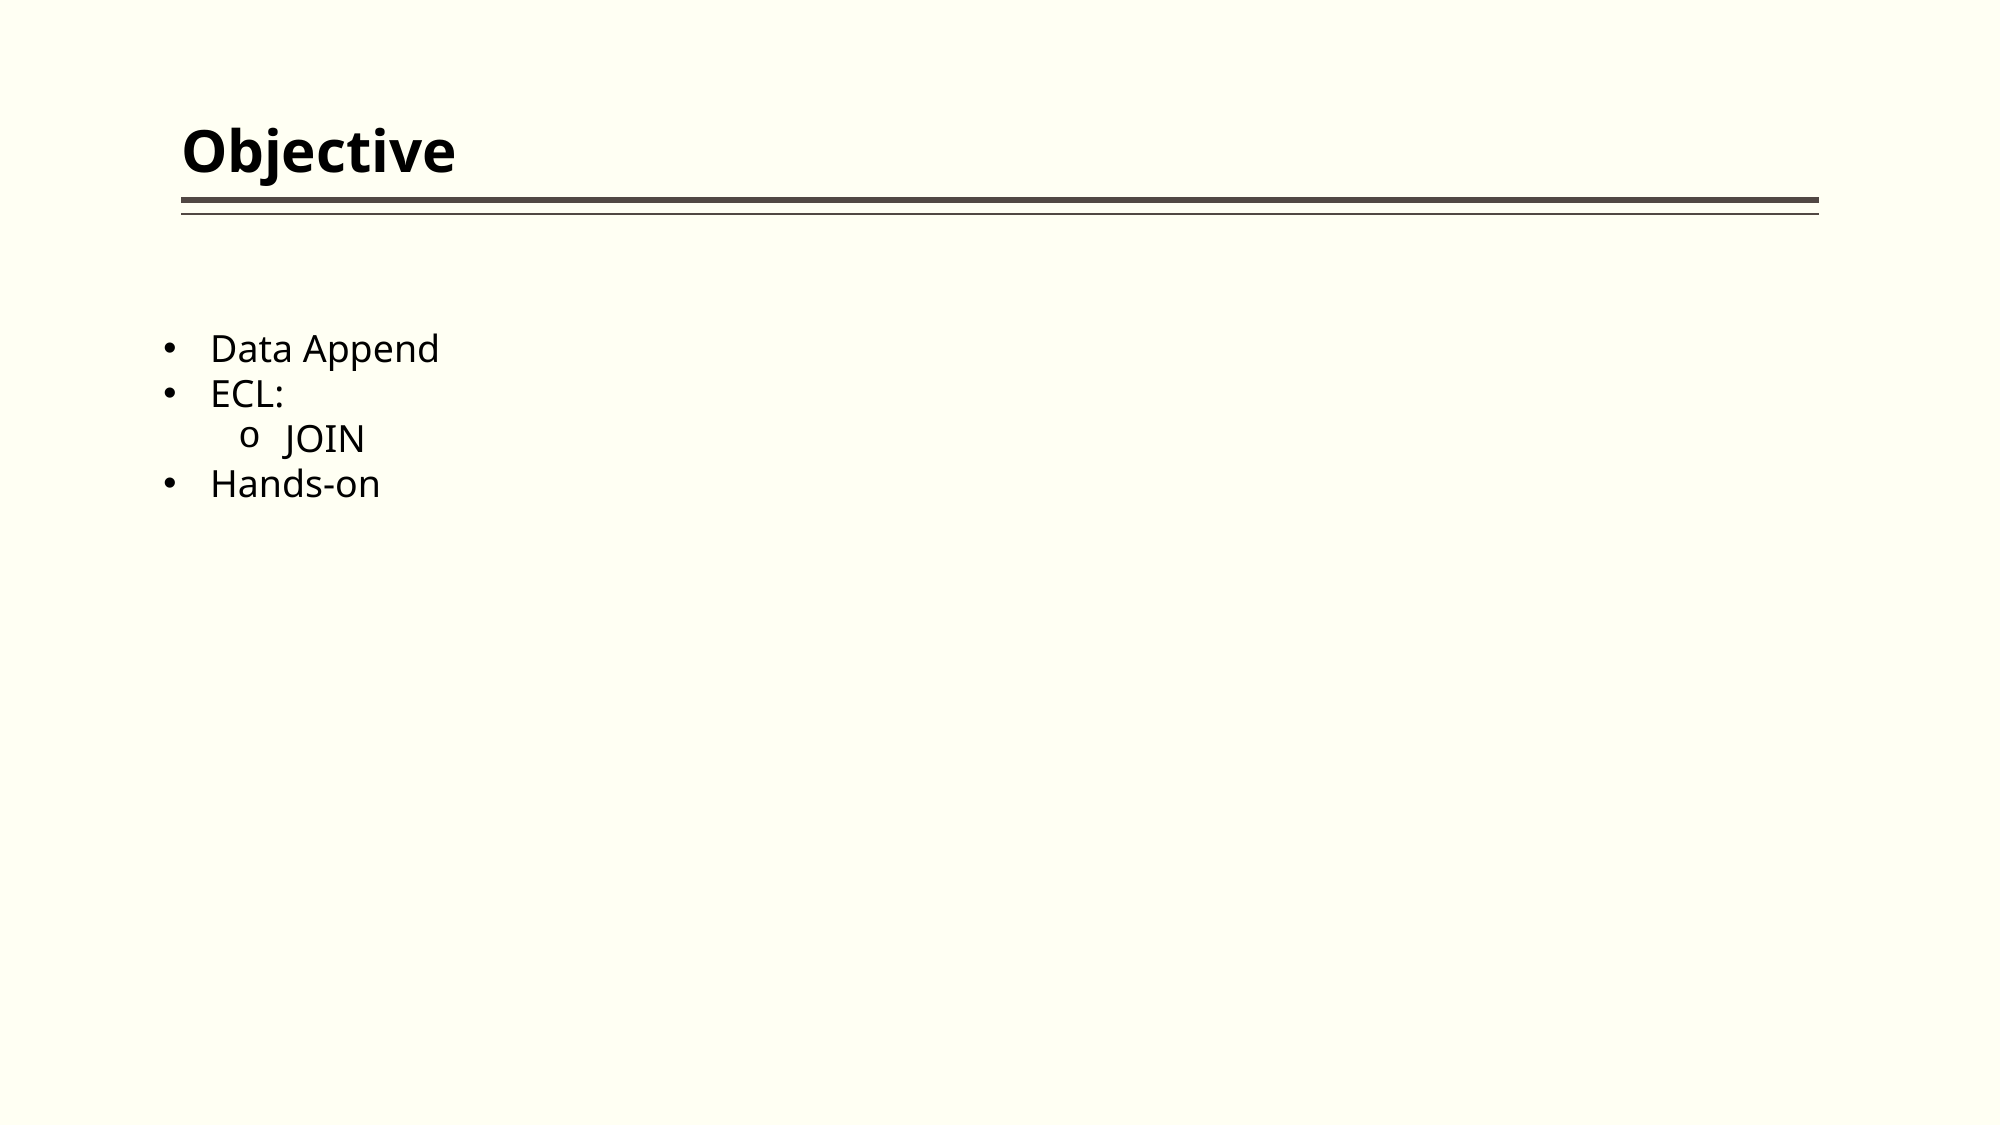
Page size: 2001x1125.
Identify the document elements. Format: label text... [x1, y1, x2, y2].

title Objective [181, 12, 1819, 193]
text_box Data Append ECL: JOIN Hands-on [148, 317, 1149, 648]
